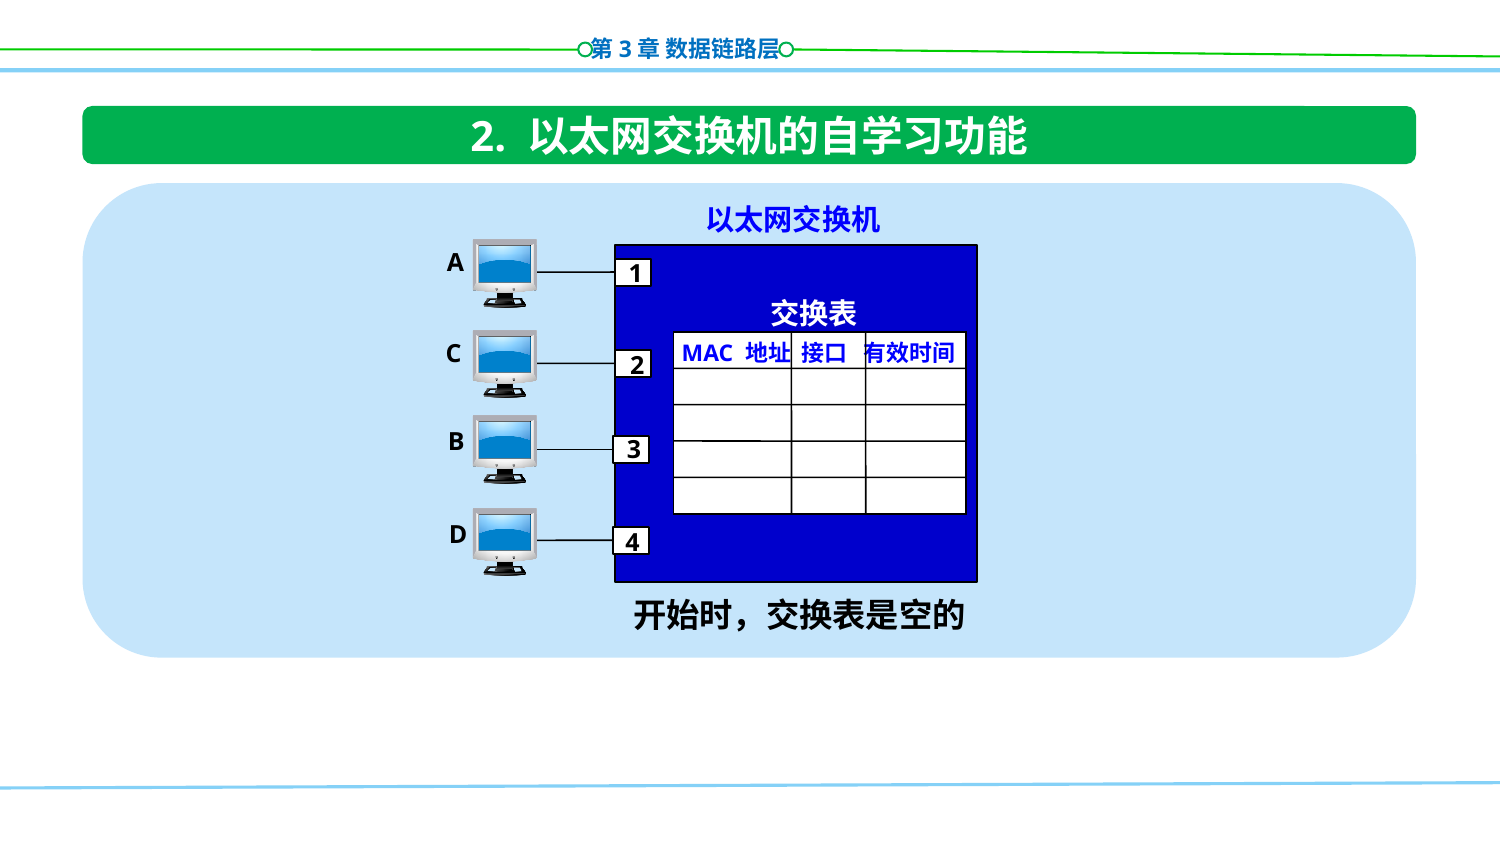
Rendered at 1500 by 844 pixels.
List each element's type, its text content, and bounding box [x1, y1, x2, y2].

text_box [80, 180, 1419, 660]
text_box [82, 105, 455, 165]
text_box 2. 以太网交换机的自学习功能 [455, 102, 1043, 167]
text_box [1043, 105, 1417, 165]
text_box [429, 193, 987, 643]
